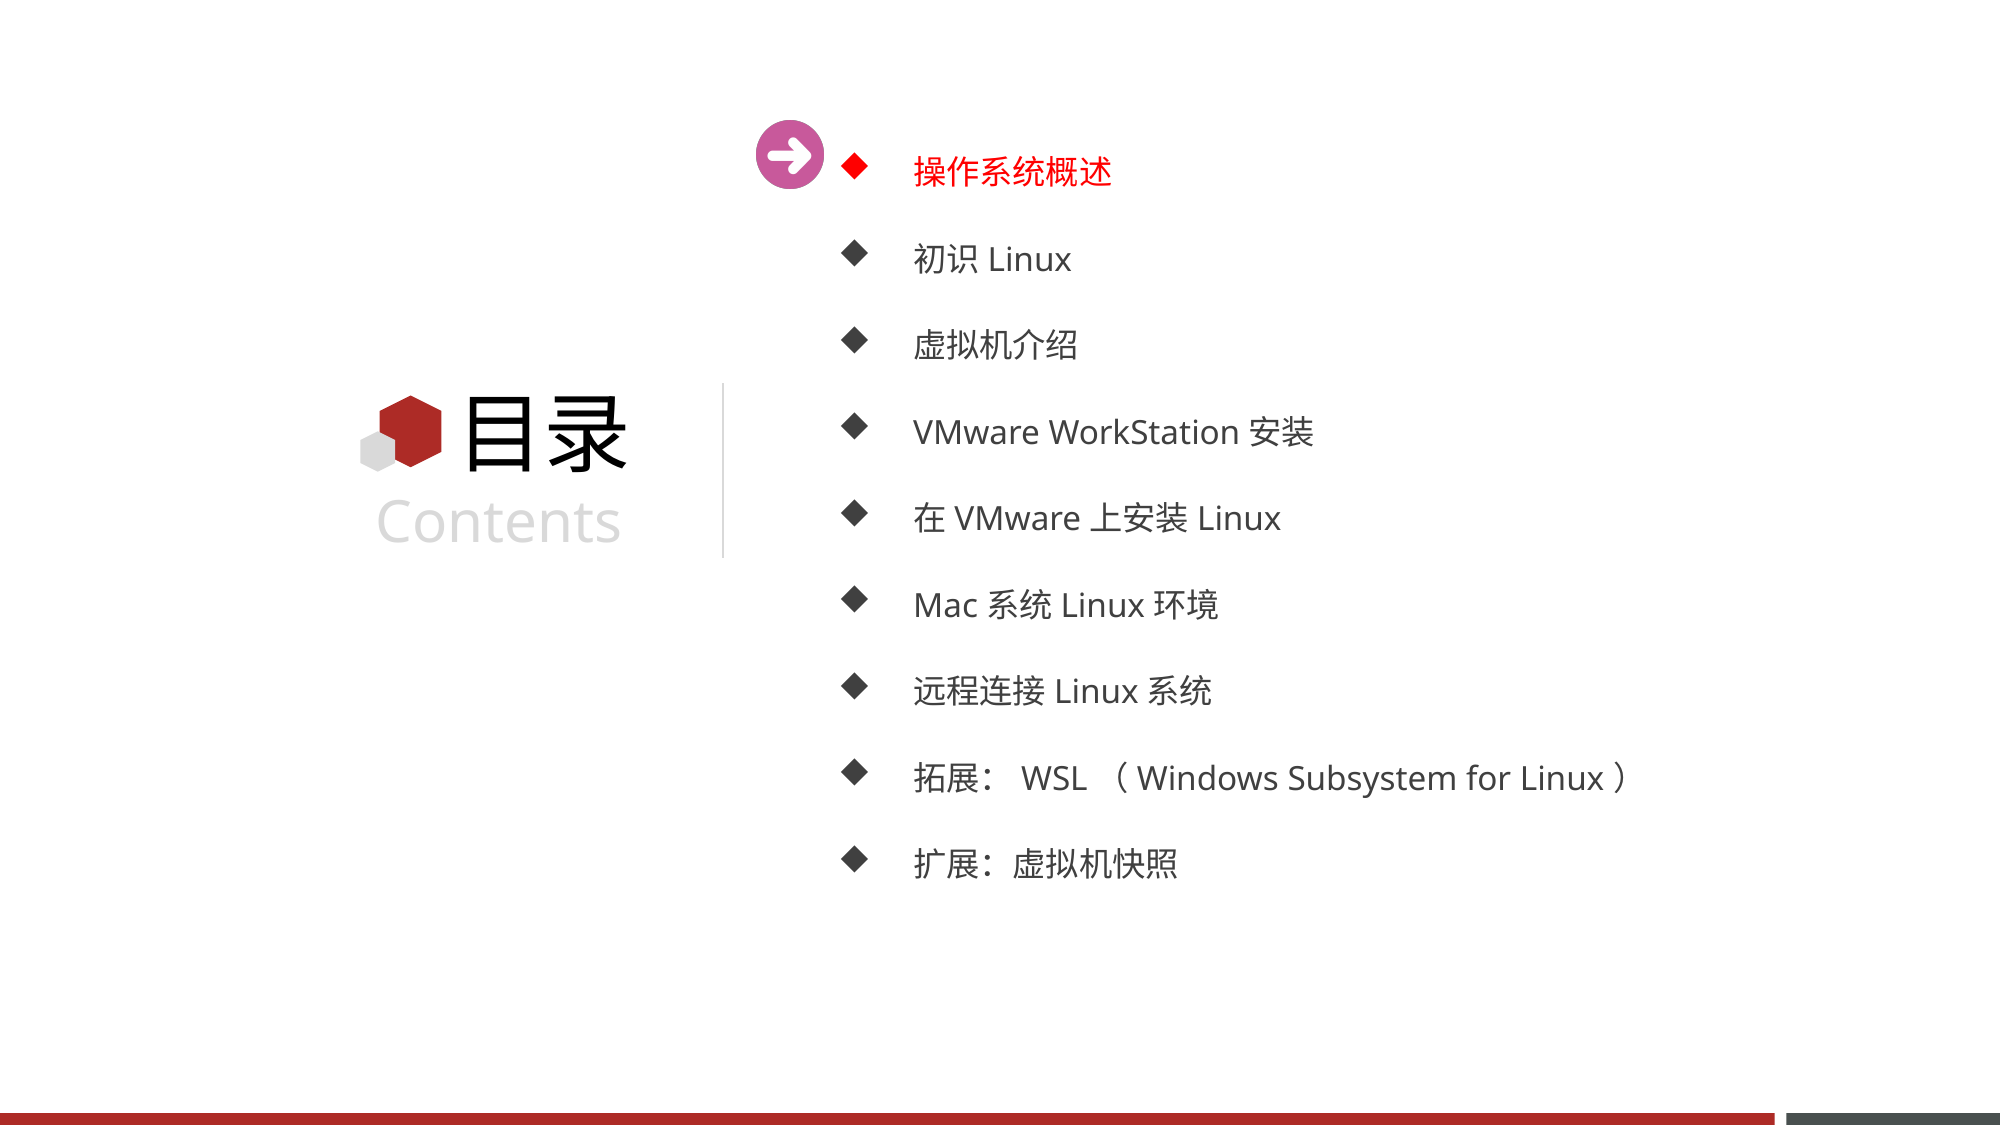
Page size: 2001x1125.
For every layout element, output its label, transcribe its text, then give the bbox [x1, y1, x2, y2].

list 操作系统概述 初识Linux 虚拟机介绍 VMware WorkStation安装 在VMware上安装Linux Mac系统Linux环境 远程连接Linux系统 拓展：WSL（Windows Subsystem for Linux） 扩展：虚拟机快照 [823, 168, 1804, 826]
picture [755, 120, 824, 189]
